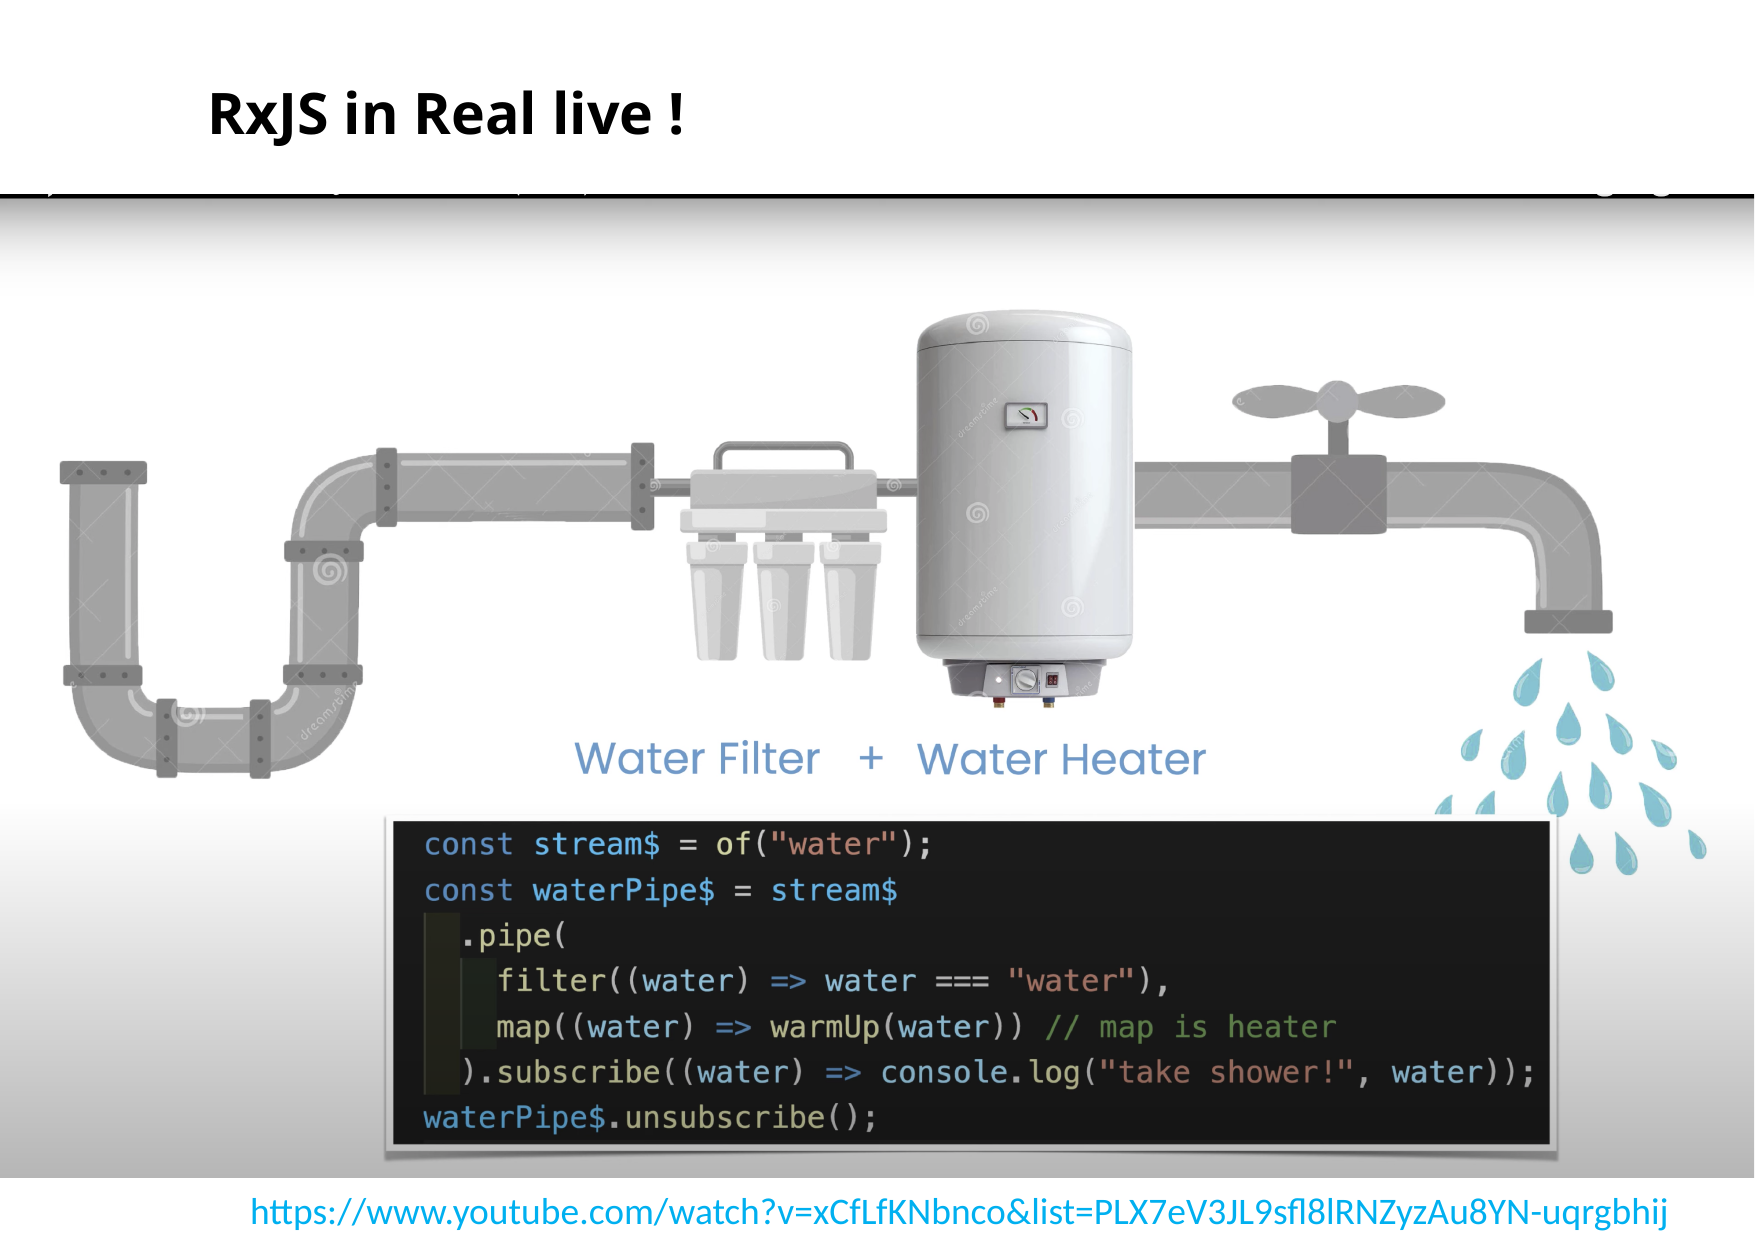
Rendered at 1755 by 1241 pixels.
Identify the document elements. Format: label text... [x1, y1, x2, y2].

picture [0, 193, 1755, 1179]
text_box https://www.youtube.com/watch?v=xCfLfKNbnco&list=PLX7eV3JL9sfl8lRNZyzAu8YN-uqrgbhij [235, 1187, 1685, 1240]
title RxJS in Real live ! [207, 77, 1547, 147]
